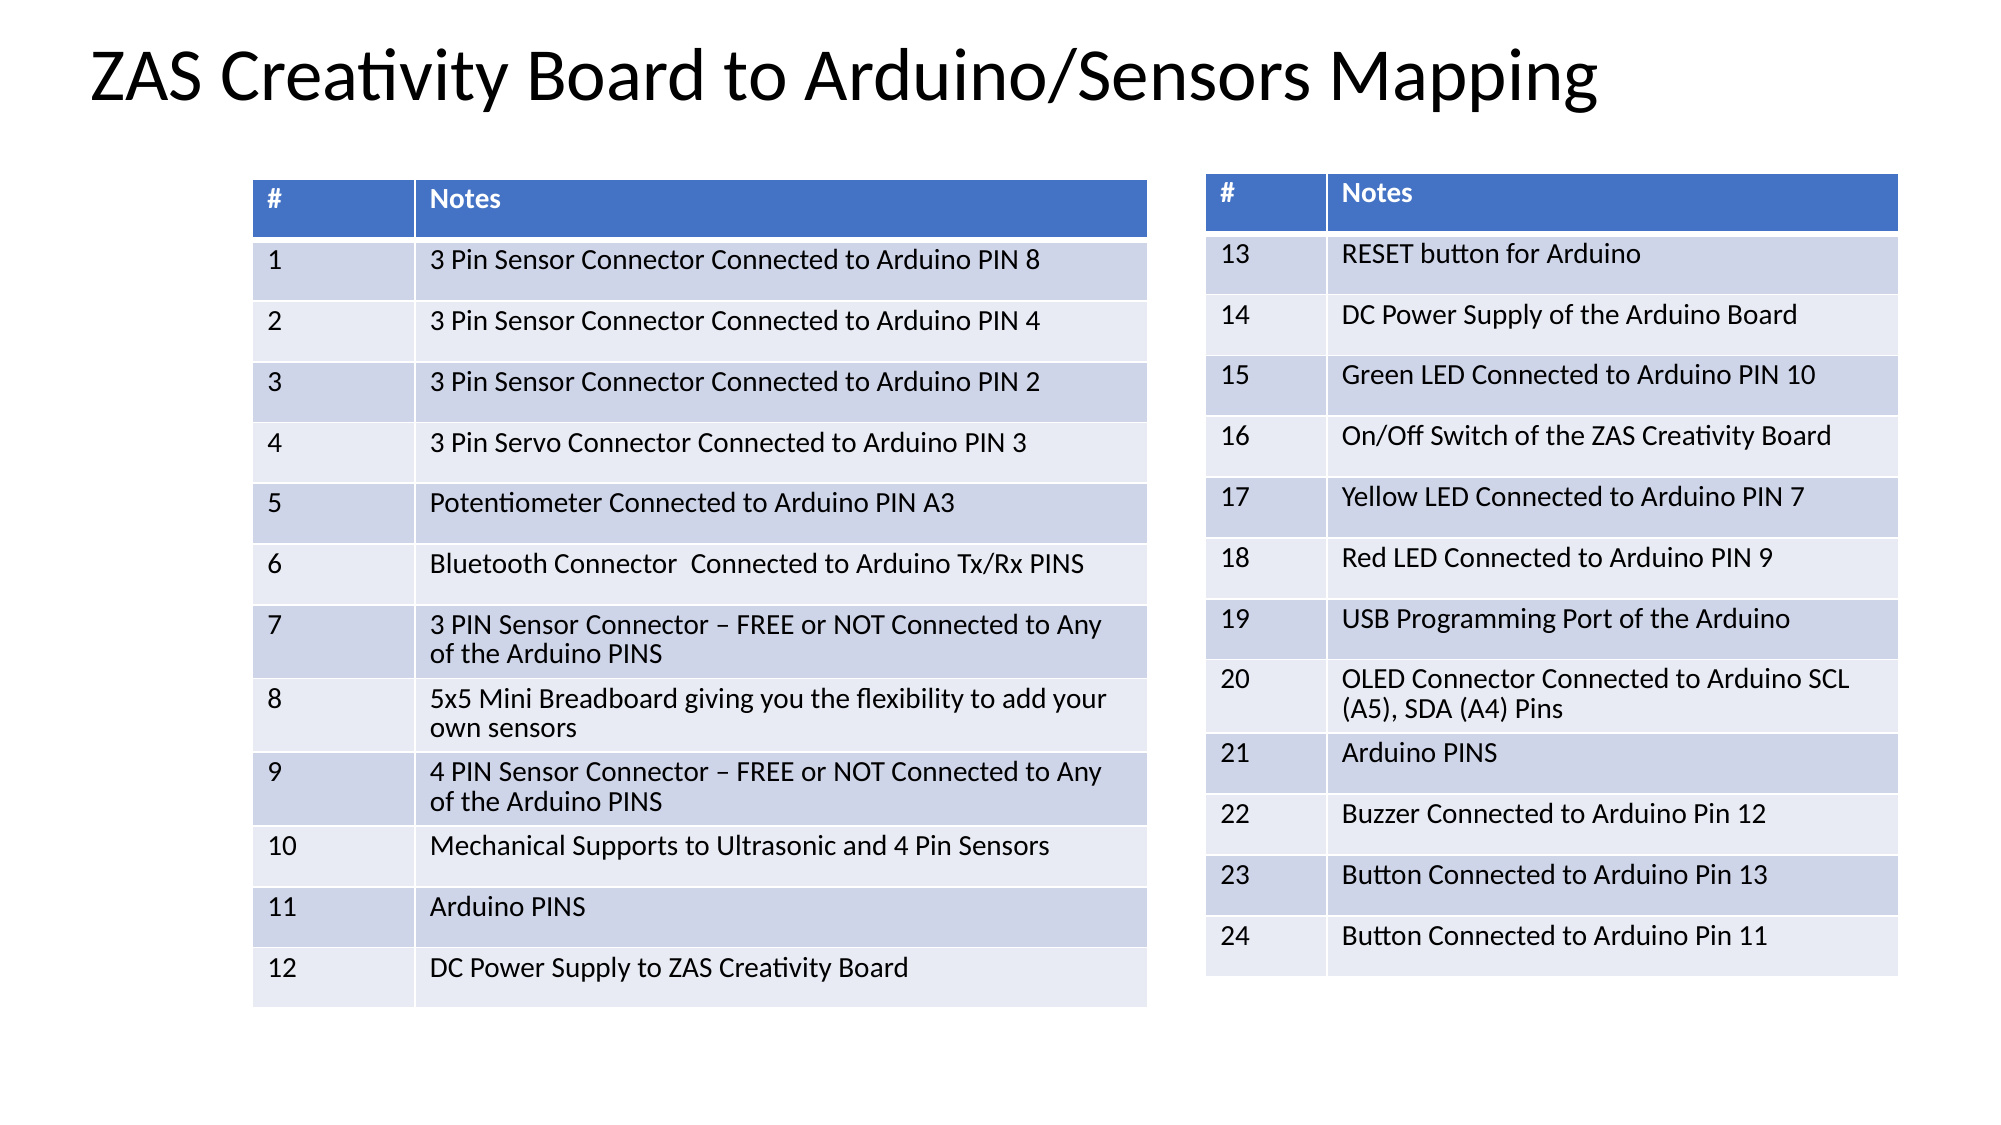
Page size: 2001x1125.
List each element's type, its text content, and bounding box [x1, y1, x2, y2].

text_box ZAS Creativity Board to Arduino/Sensors Mapping [75, 17, 1616, 123]
table_cell OLED Connector Connected to Arduino SCL (A5), SDA (A4) Pins [1328, 660, 1898, 732]
table_cell 3 Pin Sensor Connector Connected to Arduino PIN 8 [416, 243, 1147, 300]
table_header # [253, 180, 414, 237]
table_cell 19 [1206, 600, 1326, 659]
table_cell 8 [253, 679, 414, 751]
table_cell 3 [253, 363, 414, 422]
table_cell 15 [1206, 356, 1326, 415]
table_cell 2 [253, 302, 414, 361]
table_cell 22 [1206, 795, 1326, 854]
table_cell Arduino PINS [416, 888, 1147, 947]
table_cell 10 [253, 827, 414, 886]
table_cell On/Off Switch of the ZAS Creativity Board [1328, 417, 1898, 476]
table_cell 5x5 Mini Breadboard giving you the flexibility to add your own sensors [416, 679, 1147, 751]
table_cell 14 [1206, 295, 1326, 355]
table_cell 9 [253, 753, 414, 825]
table_cell Arduino PINS [1328, 734, 1898, 793]
table_cell 3 Pin Servo Connector Connected to Arduino PIN 3 [416, 423, 1147, 482]
table_cell 6 [253, 545, 414, 604]
table_cell DC Power Supply of the Arduino Board [1328, 295, 1898, 355]
table_cell 4 [253, 423, 414, 482]
table_cell 7 [253, 606, 414, 678]
table_cell RESET button for Arduino [1328, 237, 1898, 294]
table_cell 23 [1206, 856, 1326, 915]
table_cell Mechanical Supports to Ultrasonic and 4 Pin Sensors [416, 827, 1147, 886]
table_cell 17 [1206, 478, 1326, 537]
table_cell 3 PIN Sensor Connector – FREE or NOT Connected to Any of the Arduino PINS [416, 606, 1147, 678]
table_cell 21 [1206, 734, 1326, 793]
table_cell 4 PIN Sensor Connector – FREE or NOT Connected to Any of the Arduino PINS [416, 753, 1147, 825]
table_header Notes [416, 180, 1147, 237]
table_cell 5 [253, 484, 414, 543]
table_cell Potentiometer Connected to Arduino PIN A3 [416, 484, 1147, 543]
table_cell 3 Pin Sensor Connector Connected to Arduino PIN 4 [416, 302, 1147, 361]
table_cell 1 [253, 243, 414, 300]
table_cell 20 [1206, 660, 1326, 732]
table_header Notes [1328, 174, 1898, 231]
table_cell Button Connected to Arduino Pin 11 [1328, 917, 1898, 976]
table_cell Red LED Connected to Arduino PIN 9 [1328, 539, 1898, 598]
table_header # [1206, 174, 1326, 231]
table_cell 13 [1206, 237, 1326, 294]
table_cell 18 [1206, 539, 1326, 598]
table_cell Button Connected to Arduino Pin 13 [1328, 856, 1898, 915]
table_cell 3 Pin Sensor Connector Connected to Arduino PIN 2 [416, 363, 1147, 422]
table_cell 24 [1206, 917, 1326, 976]
table_cell USB Programming Port of the Arduino [1328, 600, 1898, 659]
table_cell Bluetooth Connector Connected to Arduino Tx/Rx PINS [416, 545, 1147, 604]
table_cell Green LED Connected to Arduino PIN 10 [1328, 356, 1898, 415]
table_cell Yellow LED Connected to Arduino PIN 7 [1328, 478, 1898, 537]
table_cell 16 [1206, 417, 1326, 476]
table_cell 11 [253, 888, 414, 947]
table_cell Buzzer Connected to Arduino Pin 12 [1328, 795, 1898, 854]
table_cell 12 [253, 948, 414, 1007]
table_cell DC Power Supply to ZAS Creativity Board [416, 948, 1147, 1007]
